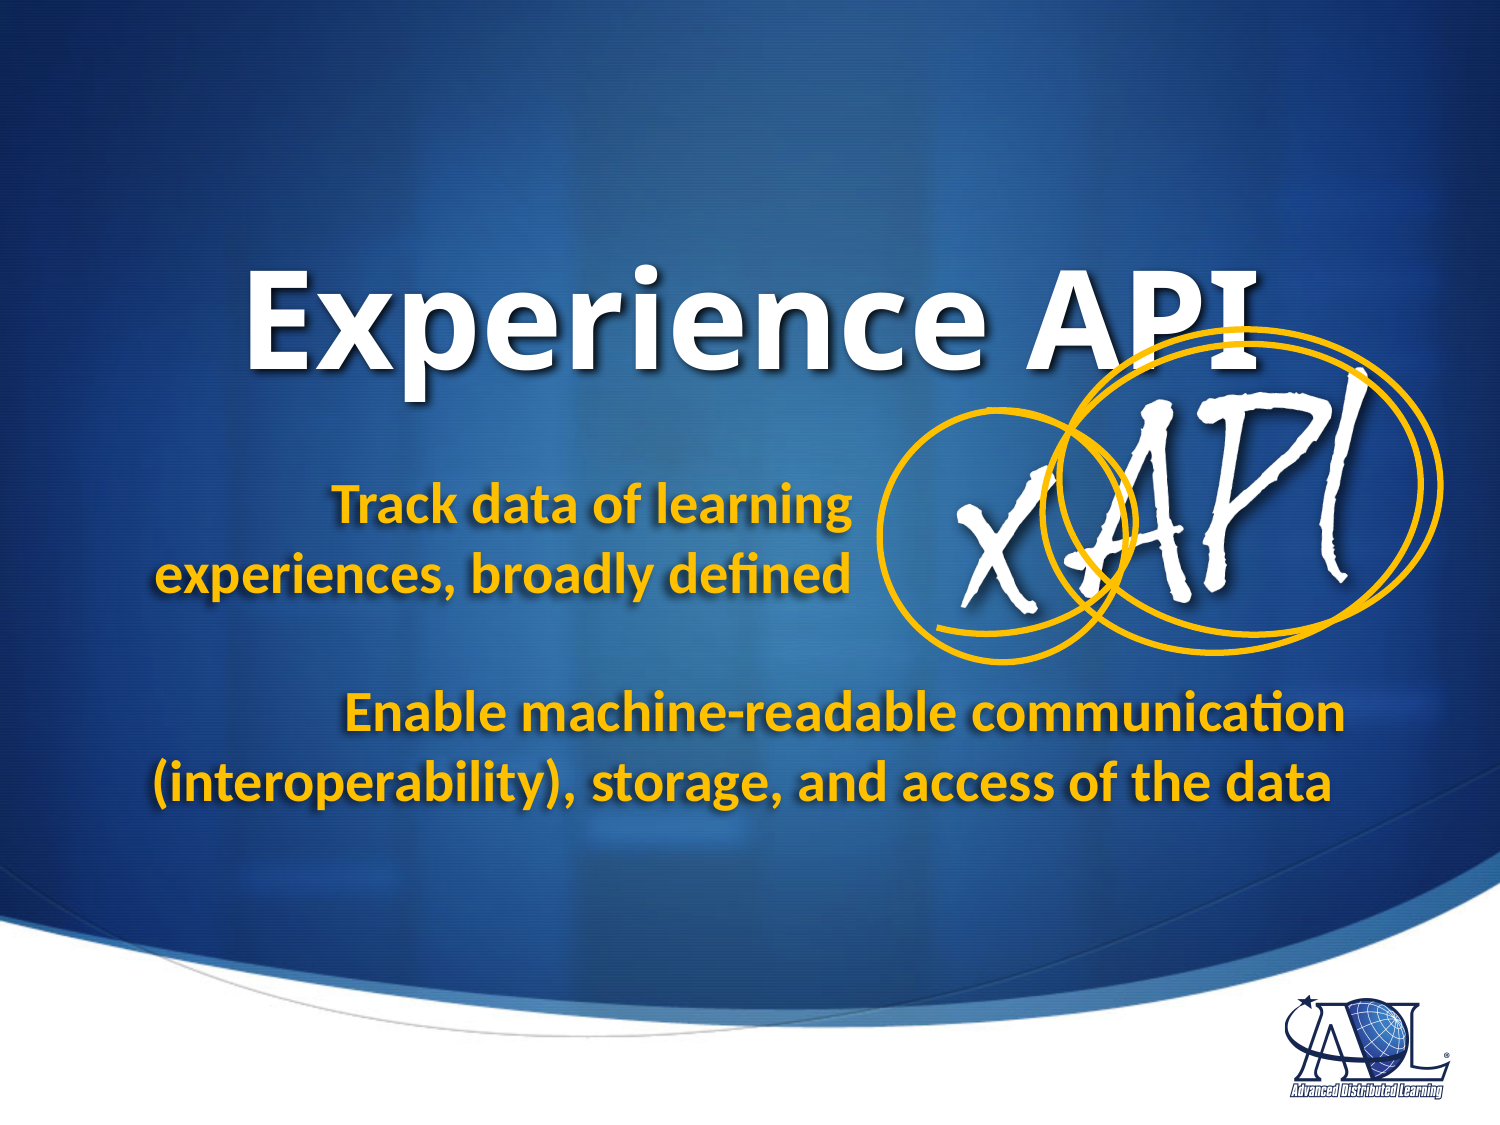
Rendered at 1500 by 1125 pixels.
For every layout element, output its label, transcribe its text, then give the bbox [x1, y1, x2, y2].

text_box Enable machine-readable communication (interoperability), storage, and access of the data [0, 665, 1362, 890]
text_box Experience API [29, 224, 1471, 599]
text_box [1140, 619, 1331, 654]
text_box [1167, 619, 1340, 636]
text_box [1400, 389, 1442, 580]
text_box [1130, 328, 1363, 360]
picture [0, 0, 1500, 1125]
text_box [87, 410, 1137, 663]
